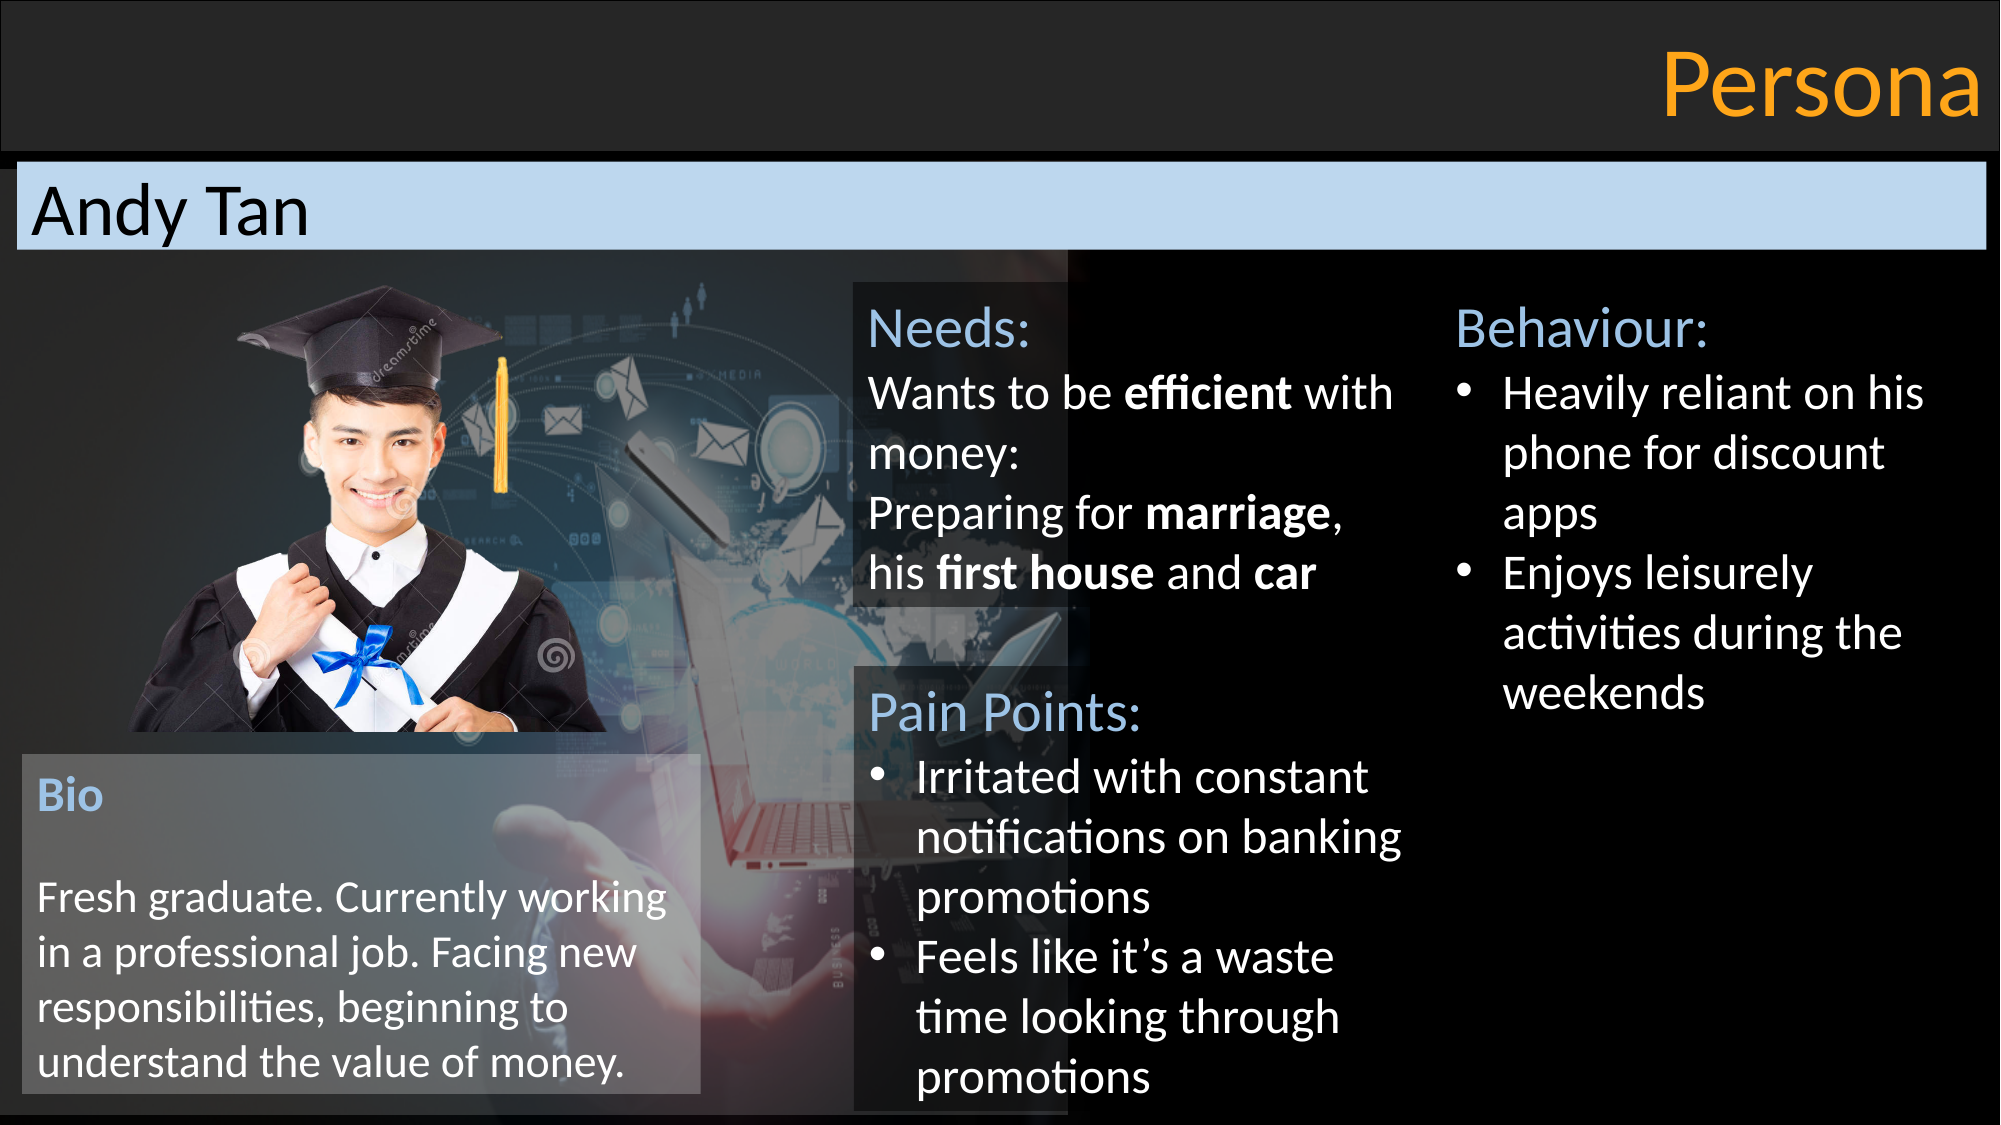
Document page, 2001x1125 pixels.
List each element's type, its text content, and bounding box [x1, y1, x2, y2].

picture [0, 160, 1090, 1125]
text_box Persona [0, 0, 2000, 153]
picture [101, 264, 622, 732]
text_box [17, 161, 1987, 1116]
